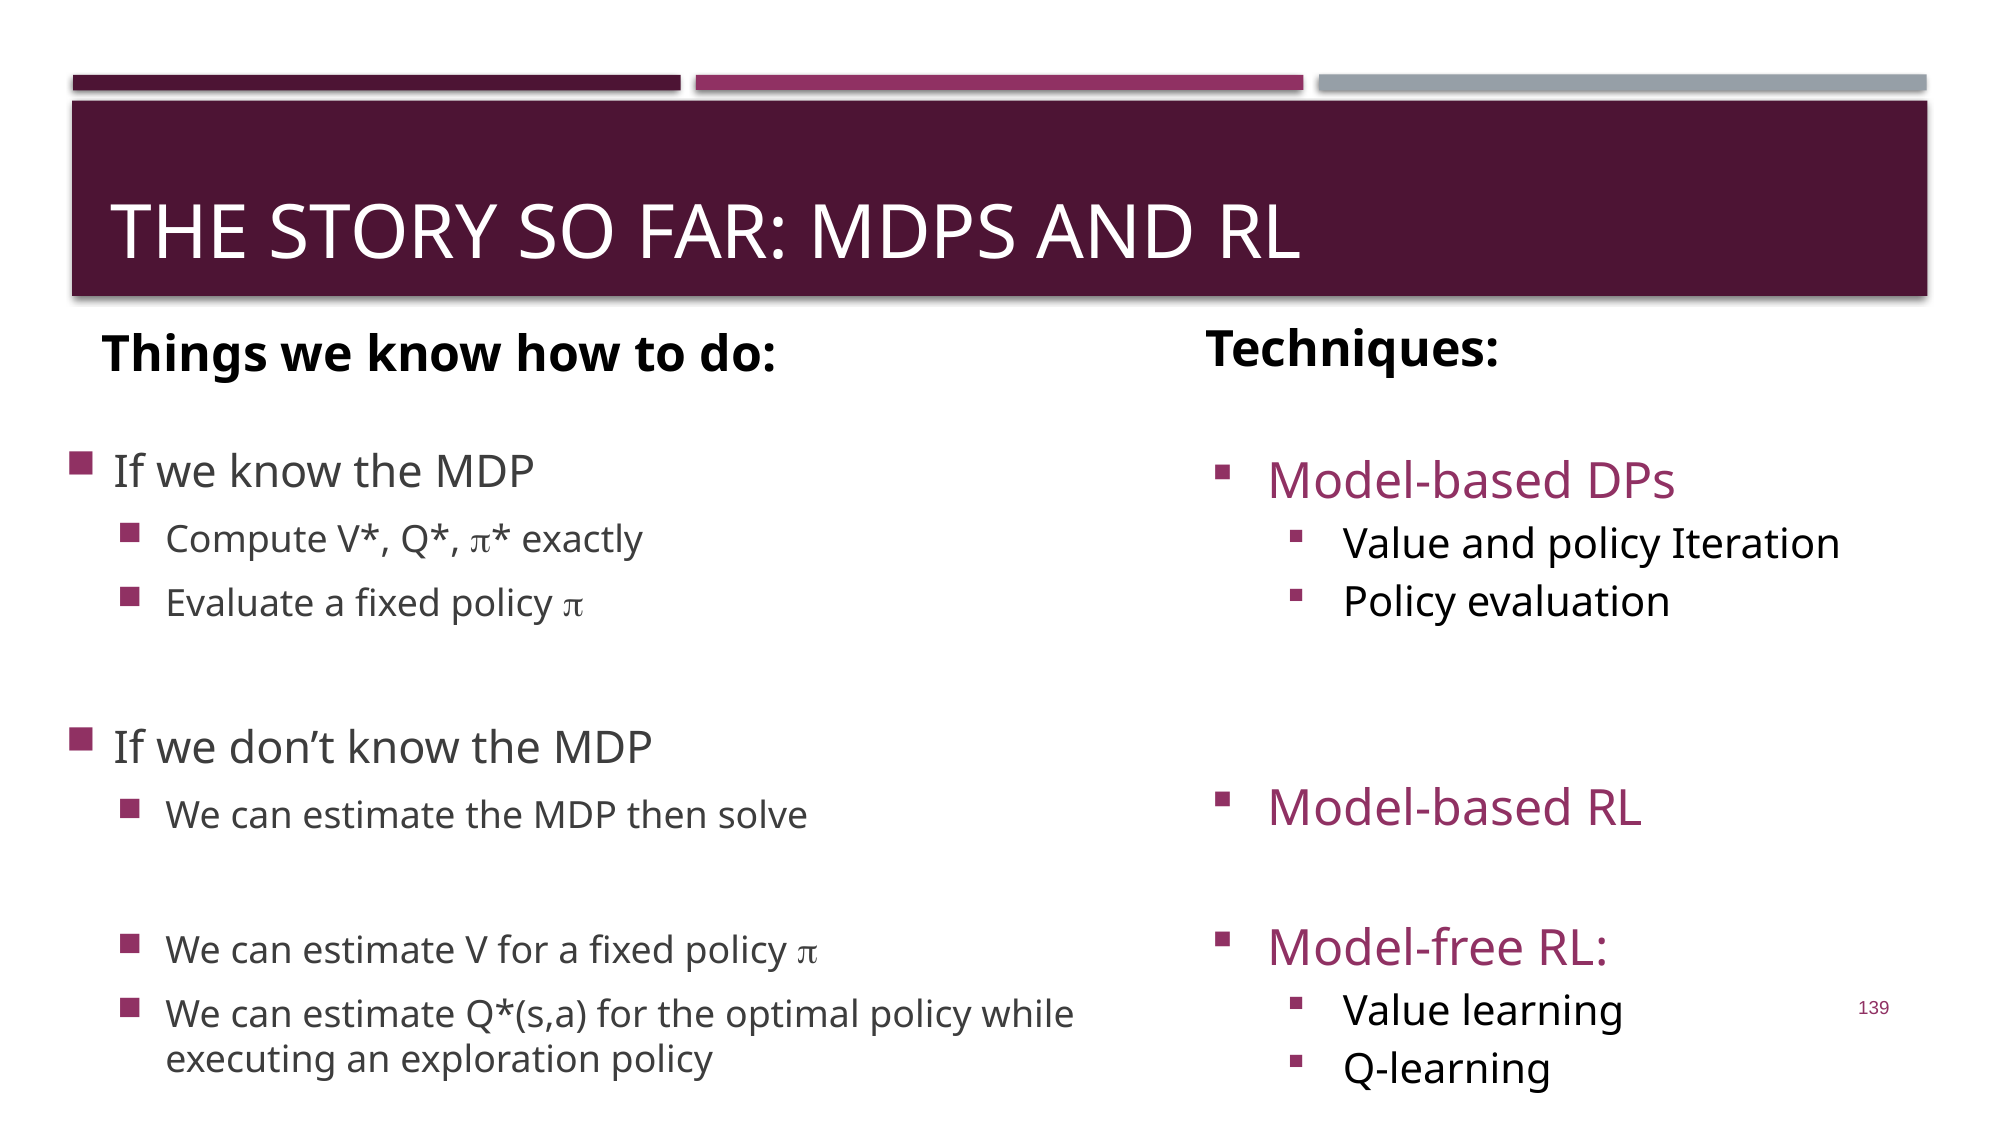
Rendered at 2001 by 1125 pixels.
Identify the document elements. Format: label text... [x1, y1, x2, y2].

text_box Things we know how to do: [86, 314, 792, 389]
list If we know the MDP Compute V*, Q*, * exactly Evaluate a fixed policy  If we don’t know the MDP We can estimate the MDP then solve We can estimate V for a fixed policy  We can estimate Q*(s,a) for the optimal policy while executing an exploration policy [50, 434, 1200, 1088]
text_box Techniques: [1190, 309, 1515, 385]
text_box Model-based DPs Value and policy Iteration Policy evaluation Model-based RL Model-free RL: Value learning Q-learning [1196, 441, 1868, 1074]
title The Story So Far: MDPs and RL [95, 115, 1905, 282]
slide_number 139 [1868, 977, 1905, 1037]
